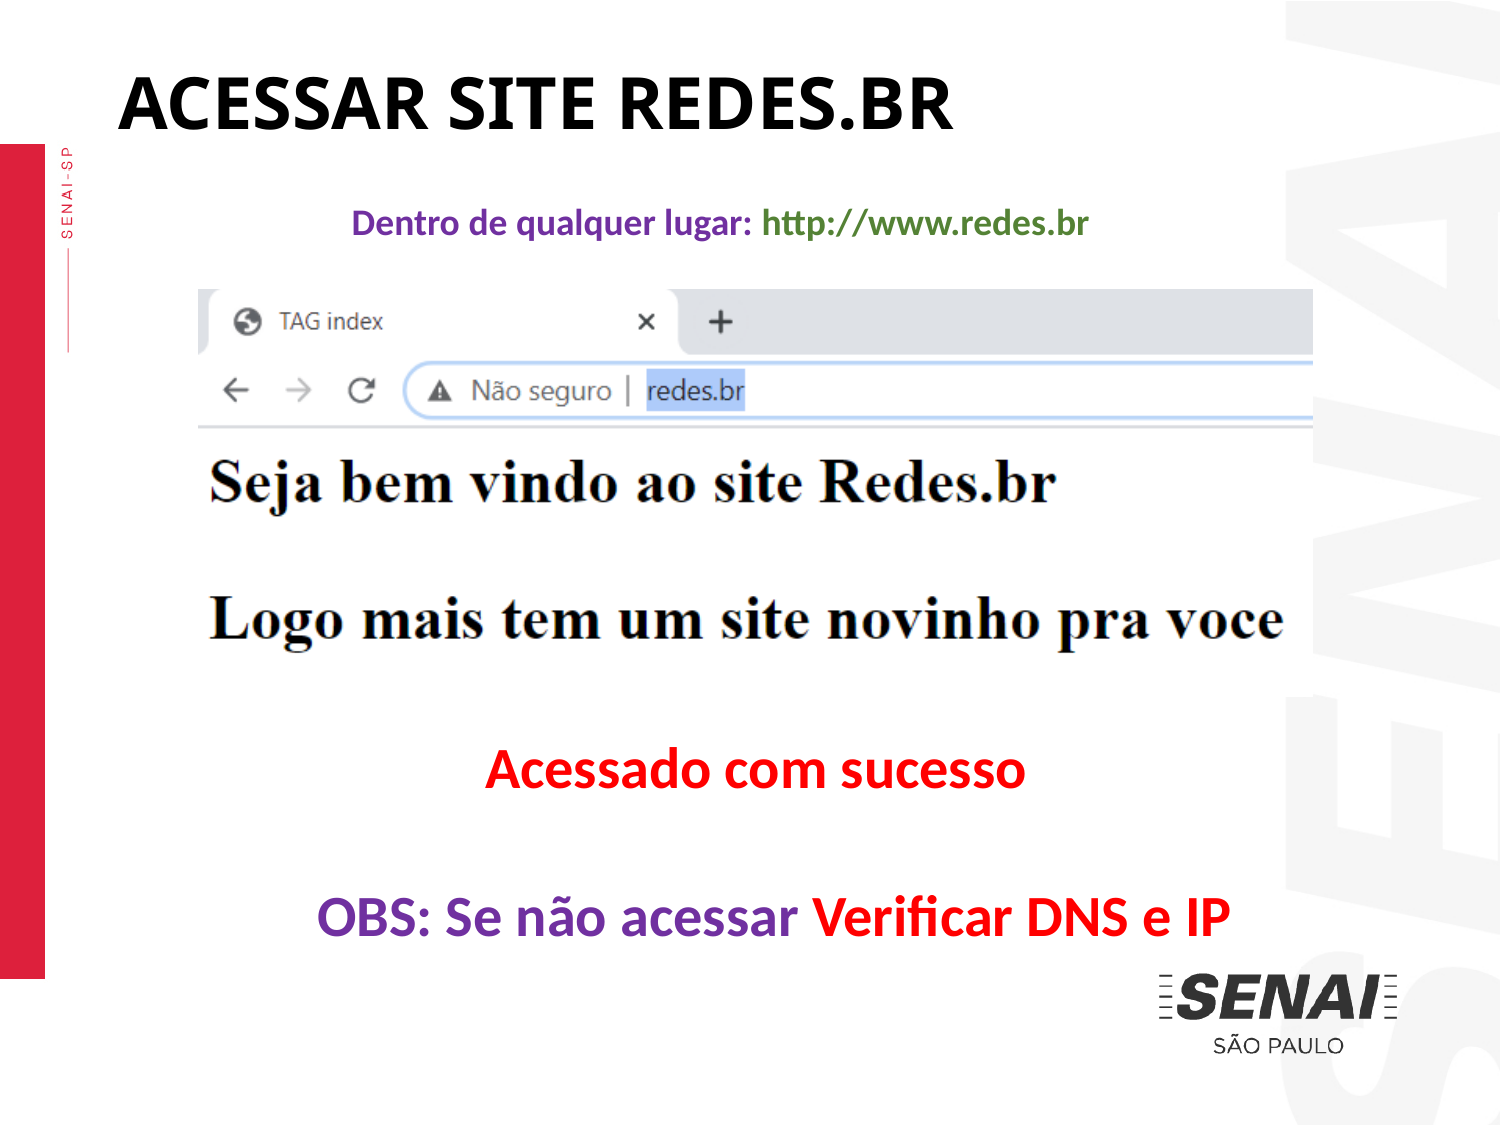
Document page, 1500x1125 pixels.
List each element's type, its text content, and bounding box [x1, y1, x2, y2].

picture [0, 0, 1500, 1125]
text_box Acessado com sucesso [470, 723, 1042, 808]
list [198, 289, 1313, 697]
text_box OBS: Se não acessar Verificar DNS e IP [302, 871, 1247, 956]
list ACESSAR SITE REDES.BR [103, 59, 1286, 153]
text_box Dentro de qualquer lugar: http://www.redes.br [336, 191, 1105, 251]
